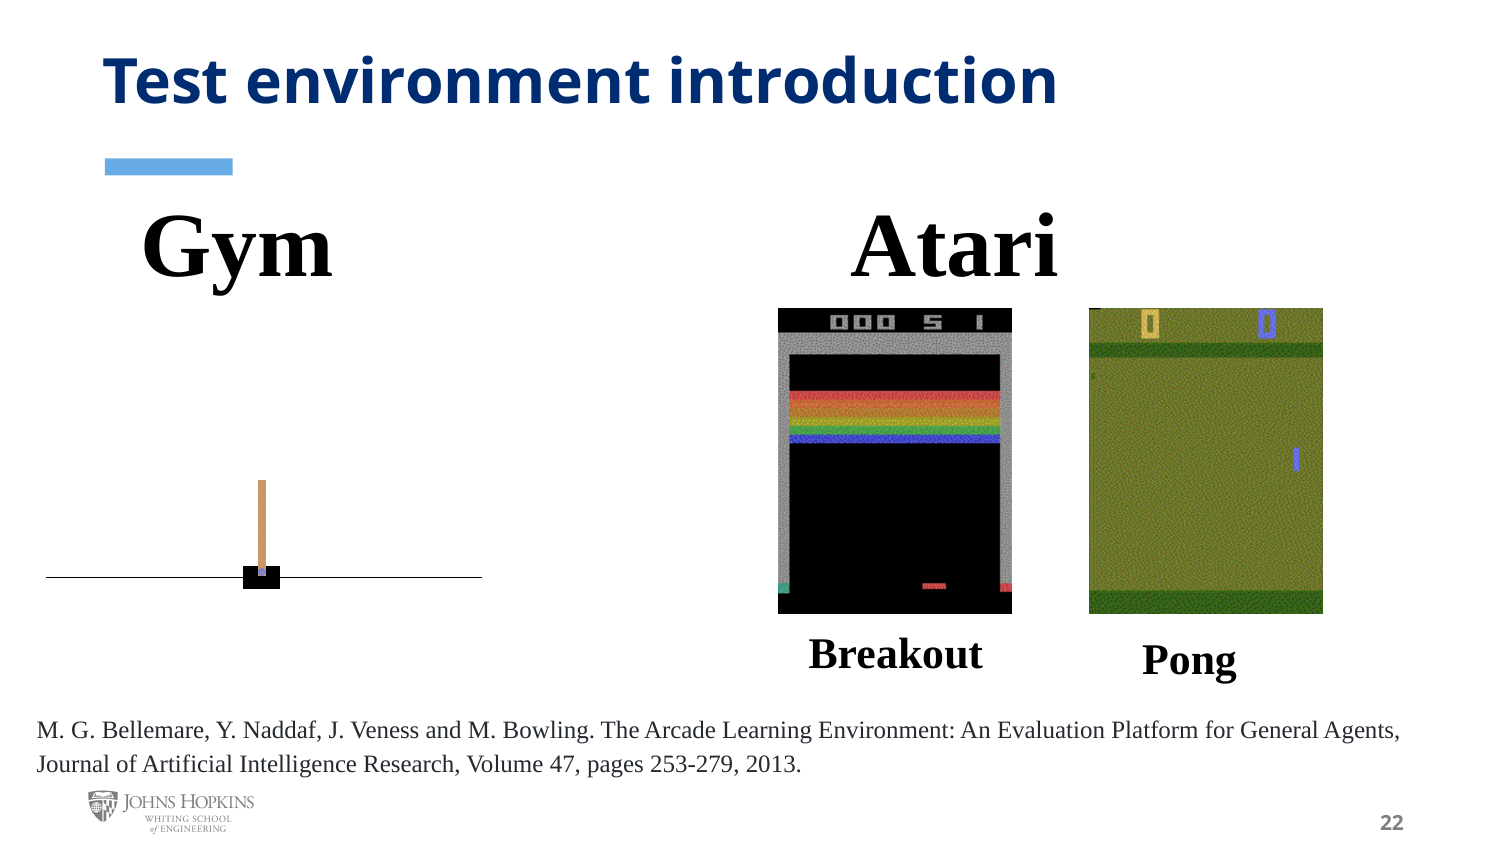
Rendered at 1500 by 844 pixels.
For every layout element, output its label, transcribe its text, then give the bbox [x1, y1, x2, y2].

picture [1089, 307, 1323, 614]
list M. G. Bellemare, Y. Naddaf, J. Veness and M. Bowling. The Arcade Learning Environment: An Evaluation Platform for General Agents, Journal of Artificial Intelligence Research, Volume 47, pages 253-279, 2013. [21, 711, 1480, 819]
picture [778, 307, 1012, 614]
list Breakout [756, 623, 1035, 702]
list Gym [87, 189, 441, 346]
title Test environment introduction [87, 41, 1414, 126]
picture [46, 348, 482, 654]
list Atari [797, 189, 1151, 309]
list Pong [1089, 629, 1323, 696]
